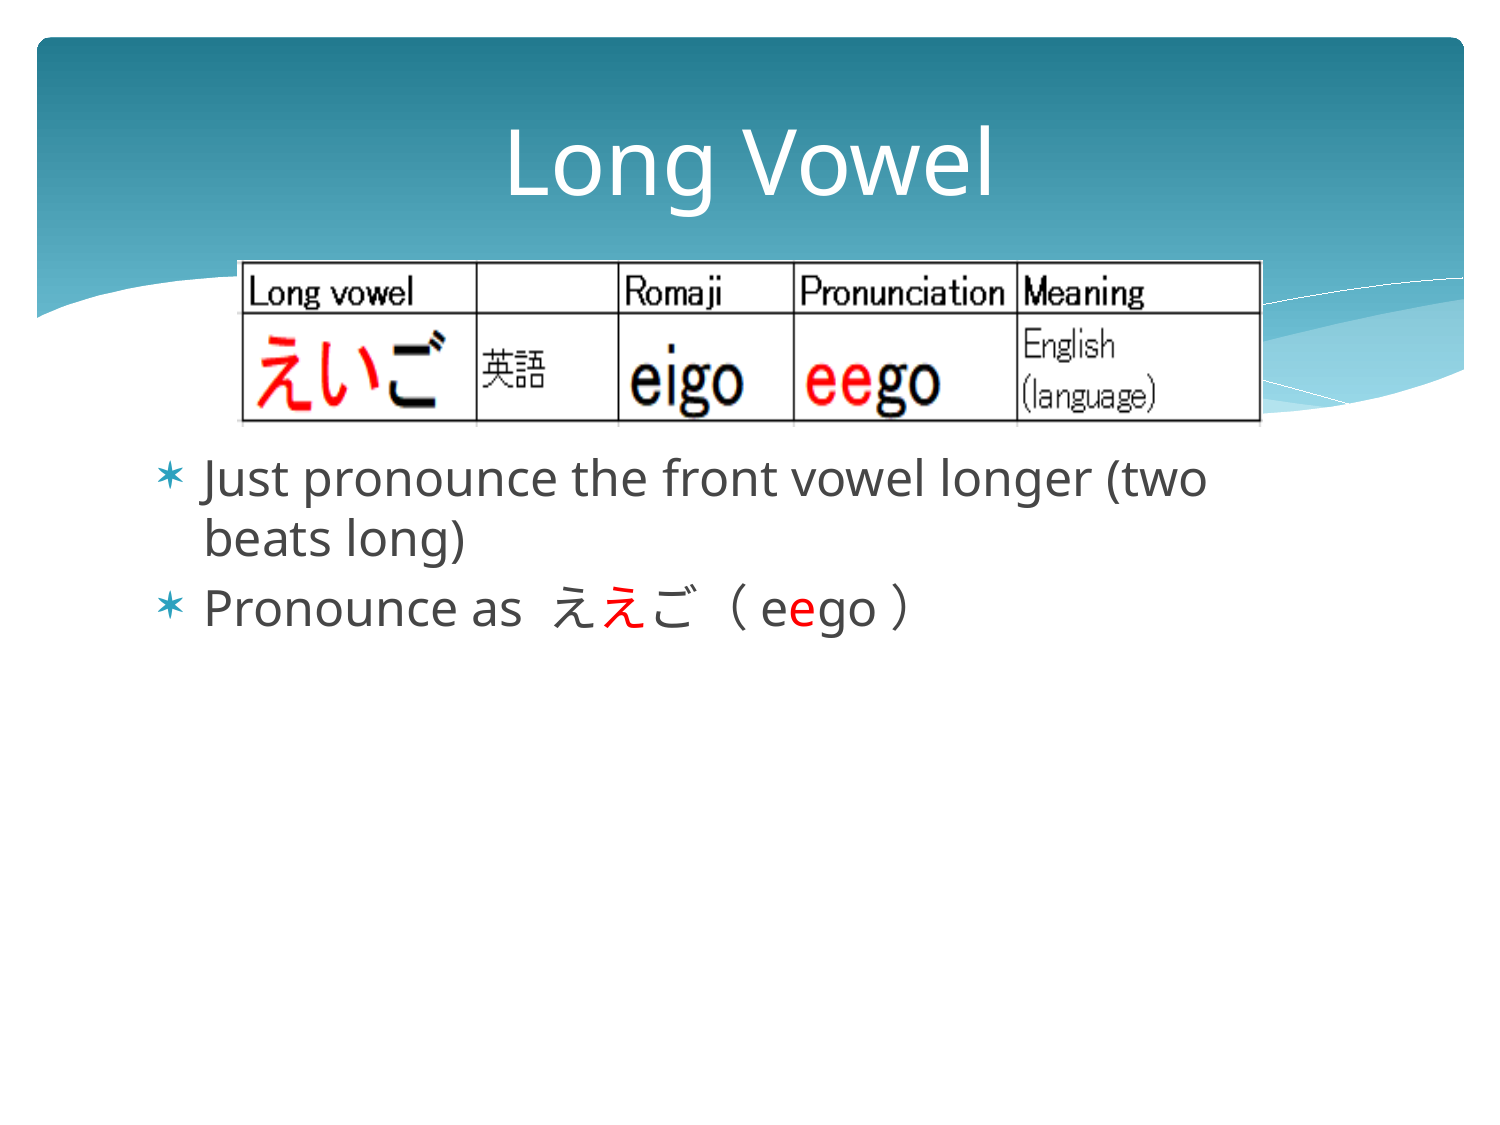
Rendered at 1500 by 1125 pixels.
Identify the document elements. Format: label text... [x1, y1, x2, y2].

title Long Vowel [75, 55, 1425, 261]
picture [237, 260, 1263, 427]
list Just pronounce the front vowel longer (two beats long) Pronounce as ええご（eego） [143, 438, 1359, 1005]
